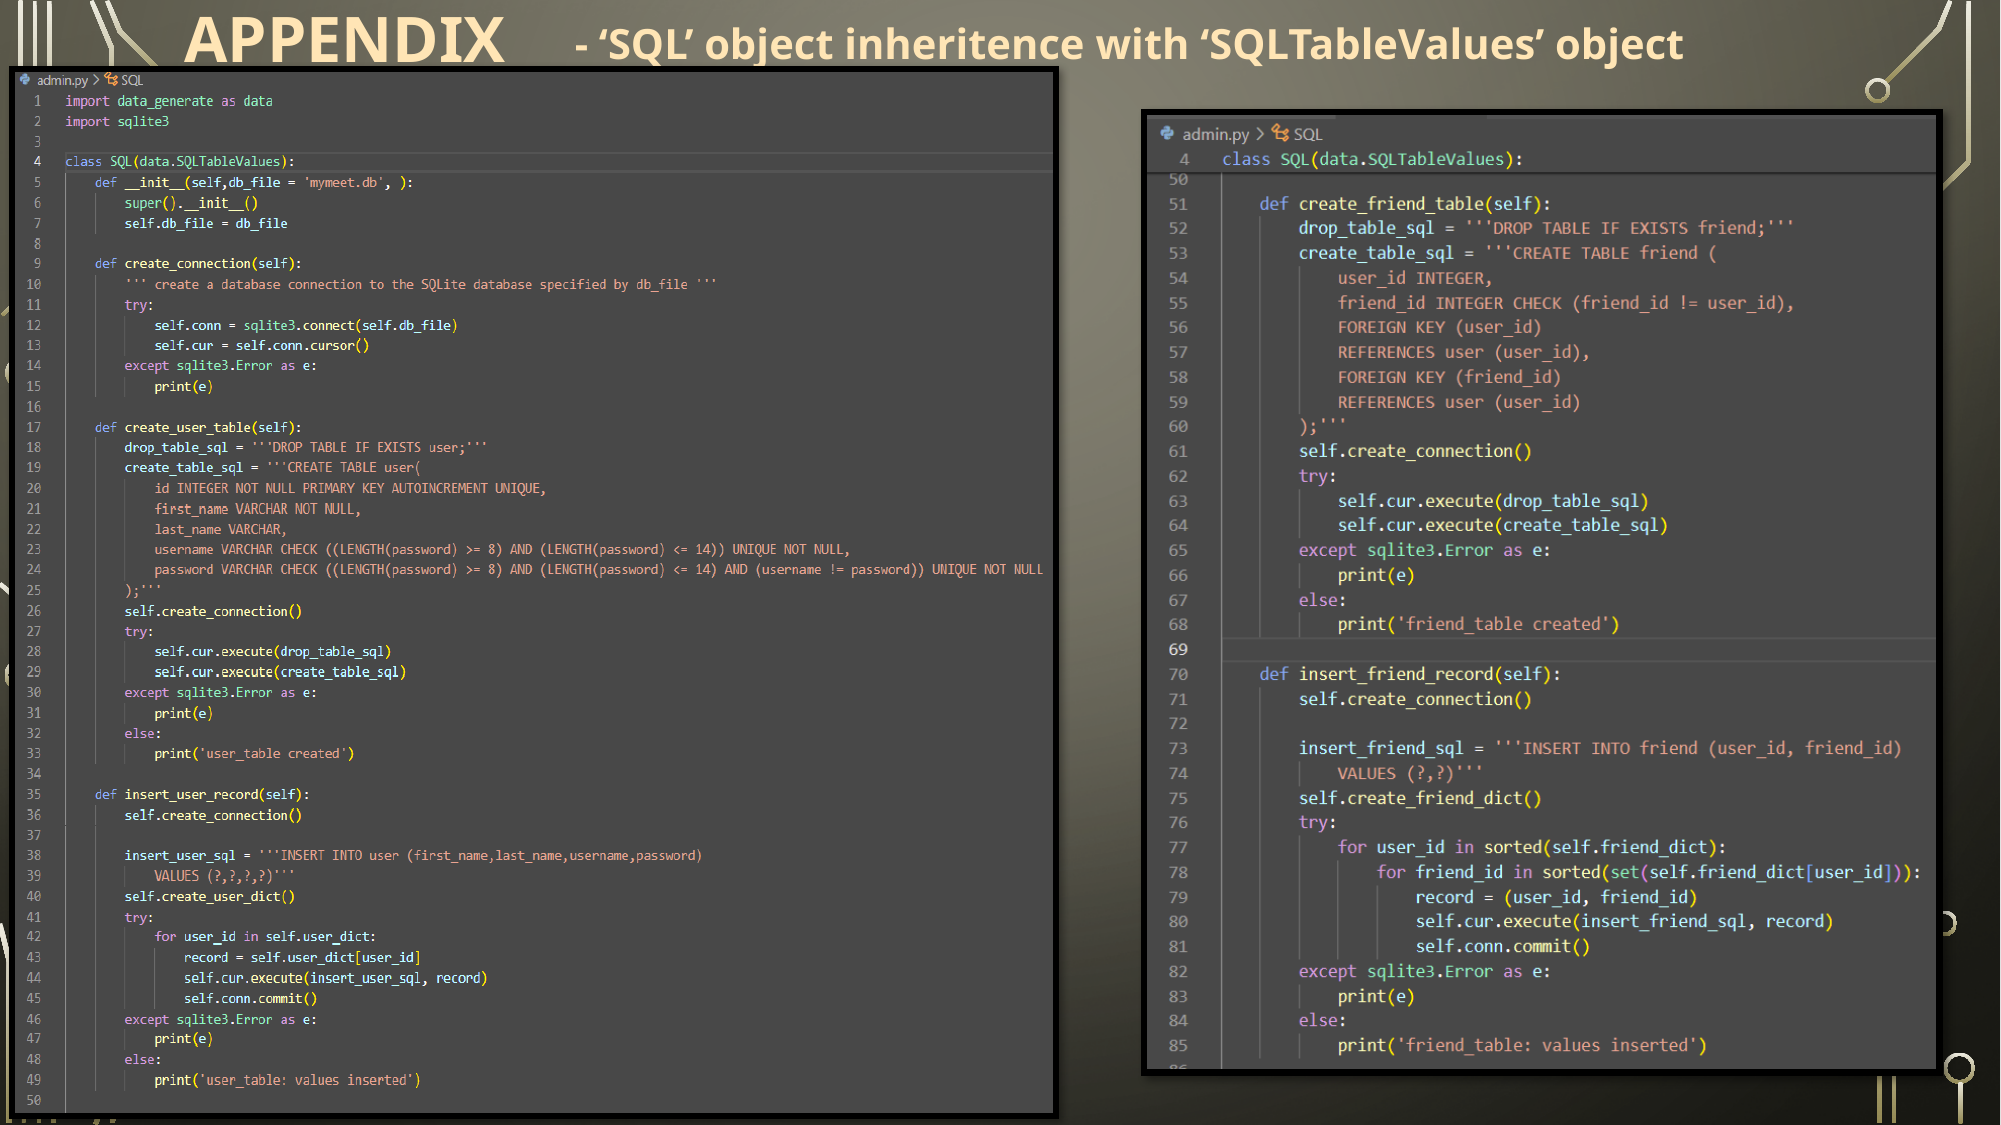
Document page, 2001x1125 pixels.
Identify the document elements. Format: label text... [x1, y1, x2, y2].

list - ‘SQL’ object inheritence with ‘SQLTableValues’ object [548, 0, 2000, 102]
title APPENDIX [169, 0, 548, 64]
picture [14, 71, 1053, 1113]
picture [1146, 114, 1937, 1070]
